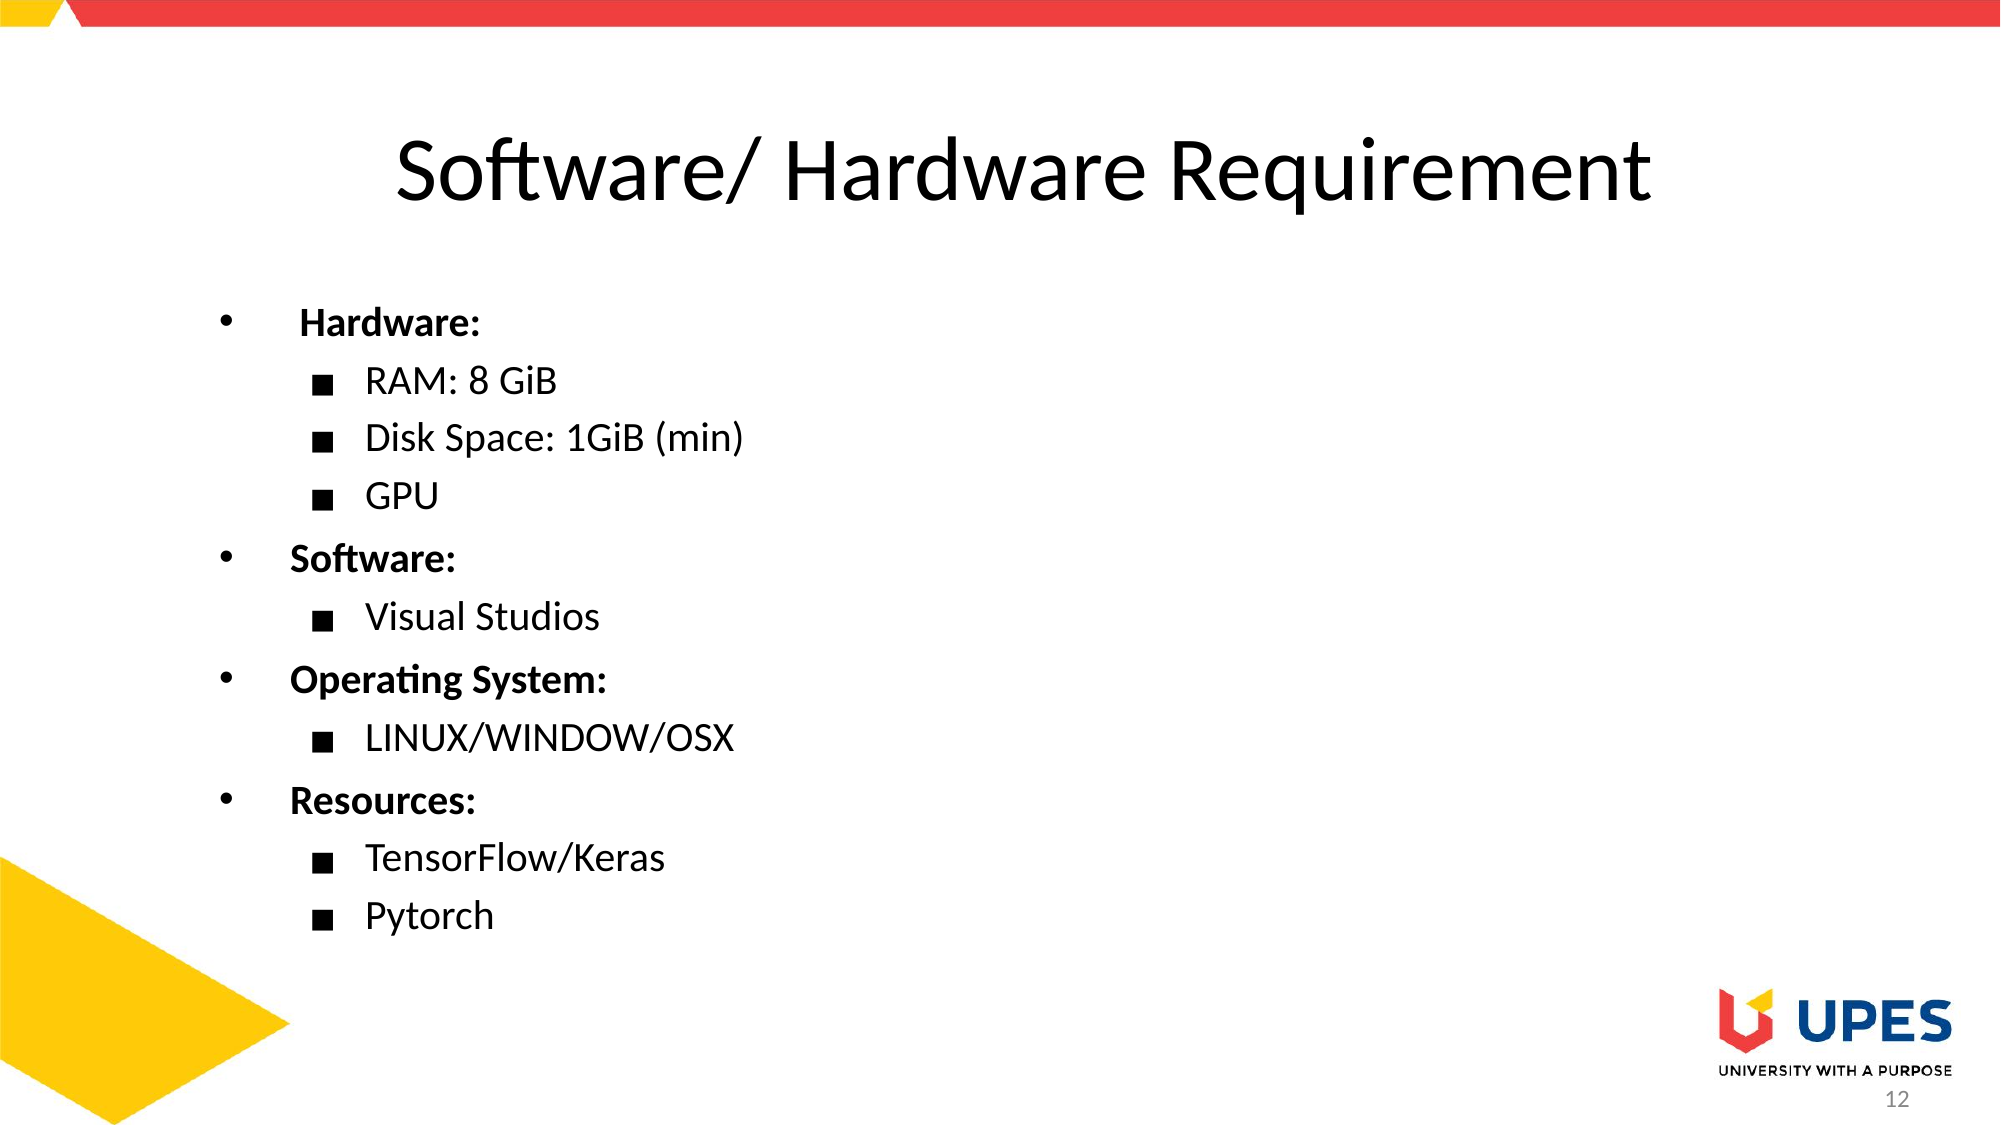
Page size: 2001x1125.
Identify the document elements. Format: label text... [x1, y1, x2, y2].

list Hardware: RAM: 8 GiB Disk Space: 1GiB (min) GPU Software: Visual Studios Operating System: LINUX/WINDOW/OSX Resources: TensorFlow/Keras Pytorch [200, 287, 2000, 1030]
title Software/ Hardware Requirement [125, 70, 1925, 258]
picture [0, 0, 2001, 1125]
